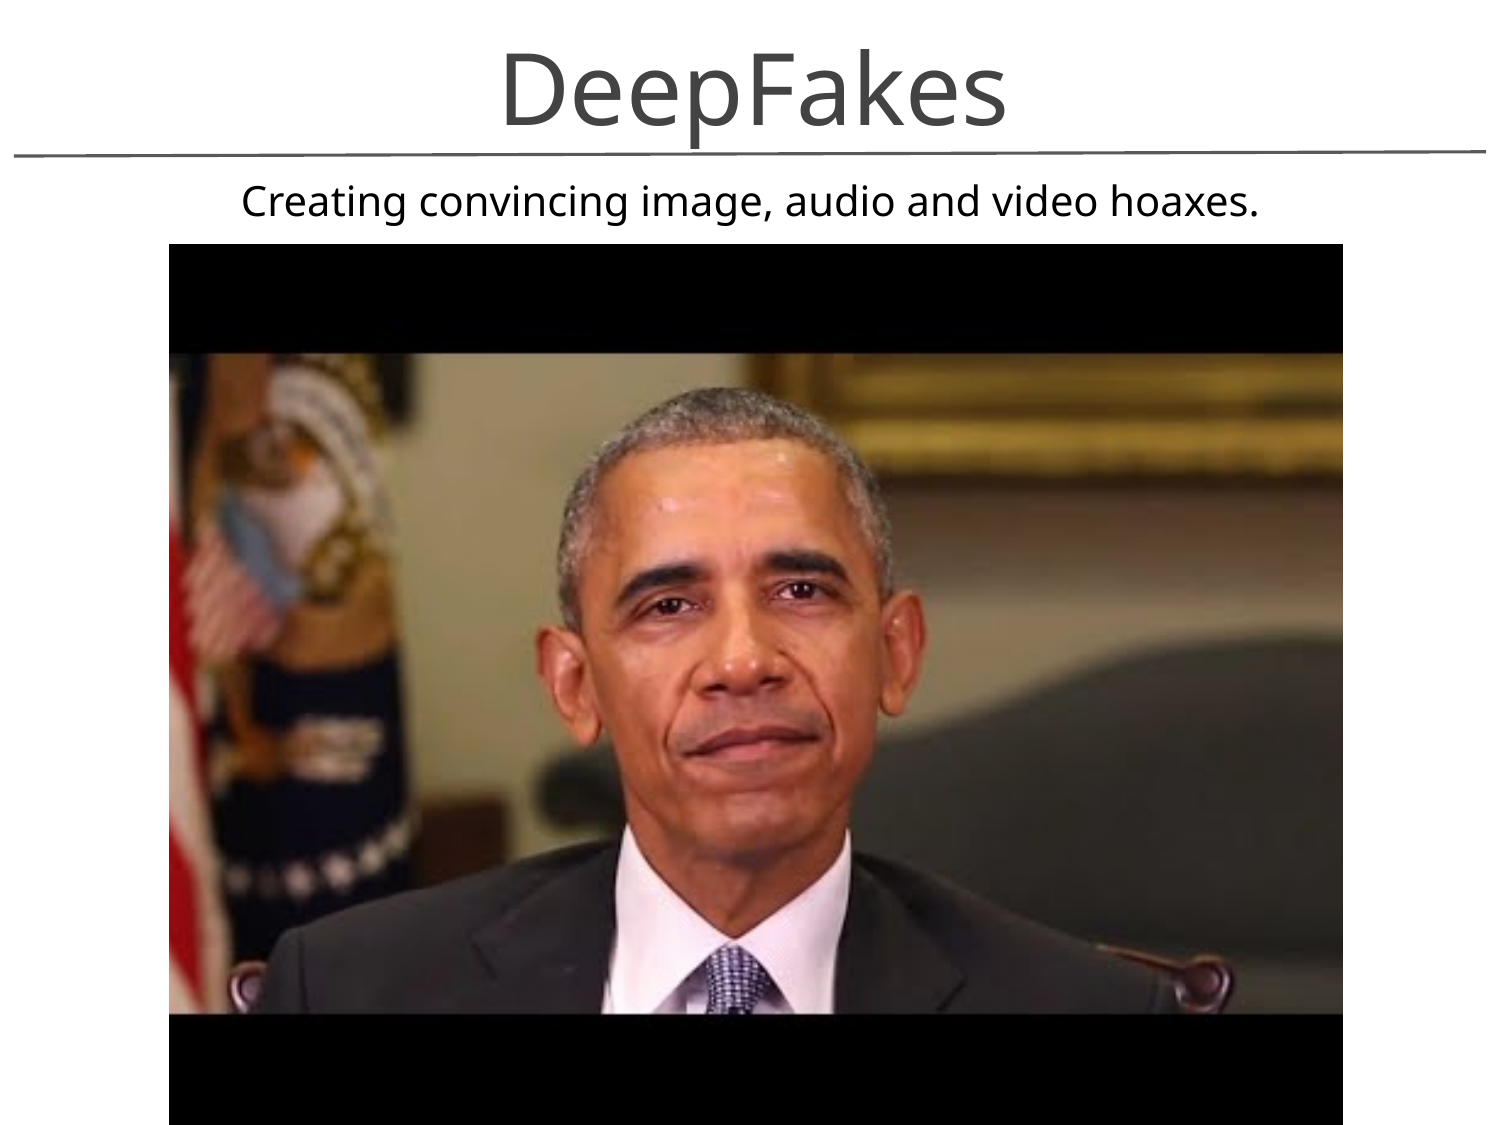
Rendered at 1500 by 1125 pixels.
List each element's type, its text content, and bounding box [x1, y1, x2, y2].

text_box DeepFakes [21, 27, 1487, 151]
text_box Creating convincing image, audio and video hoaxes. [47, 165, 1454, 1125]
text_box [13, 151, 1487, 157]
picture [169, 244, 1344, 1125]
